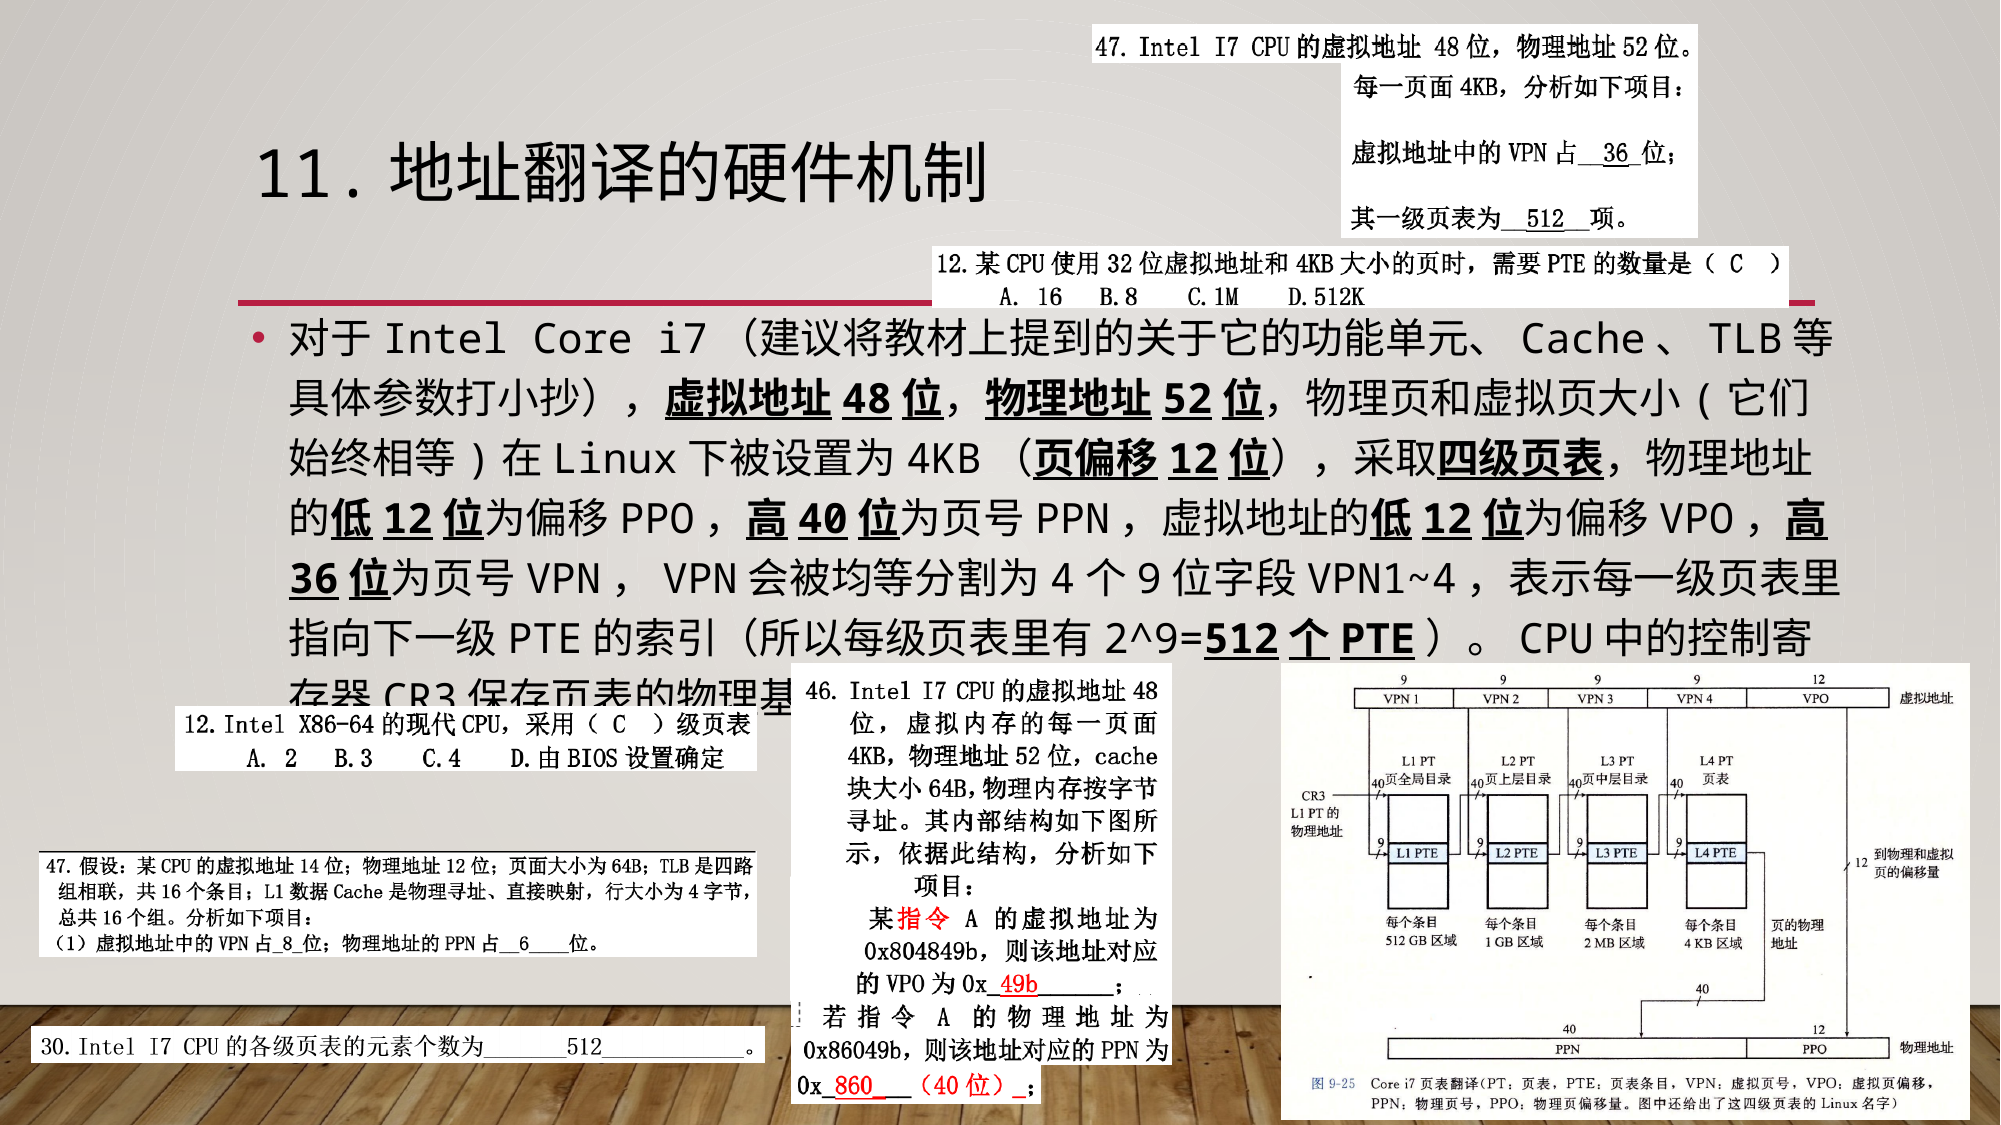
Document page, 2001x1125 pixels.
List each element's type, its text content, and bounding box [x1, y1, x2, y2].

picture [1092, 24, 1698, 238]
picture [39, 851, 758, 957]
picture [0, 662, 2000, 1125]
list 对于Intel Core i7（建议将教材上提到的关于它的功能单元、Cache、TLB等具体参数打小抄），虚拟地址48位，物理地址52位，物理页和虚拟页大小(它们始终相等)在Linux下被设置为4KB（页偏移12位），采取四级页表，物理地址的低12位为偏移PPO，高40位为页号PPN，虚拟地址的低12位为偏移VPO，高36位为页号VPN，VPN会被均等分割为4个9位字段VPN1~4，表示每一级页表里指向下一级PTE的索引（所以每级页表里有2^9=512个PTE）。CPU中的控制寄存器CR3保存页表的物理基址。 [236, 294, 1858, 957]
picture [175, 706, 758, 771]
picture [932, 246, 1790, 309]
title 11.地址翻译的硬件机制 [238, 131, 1814, 294]
